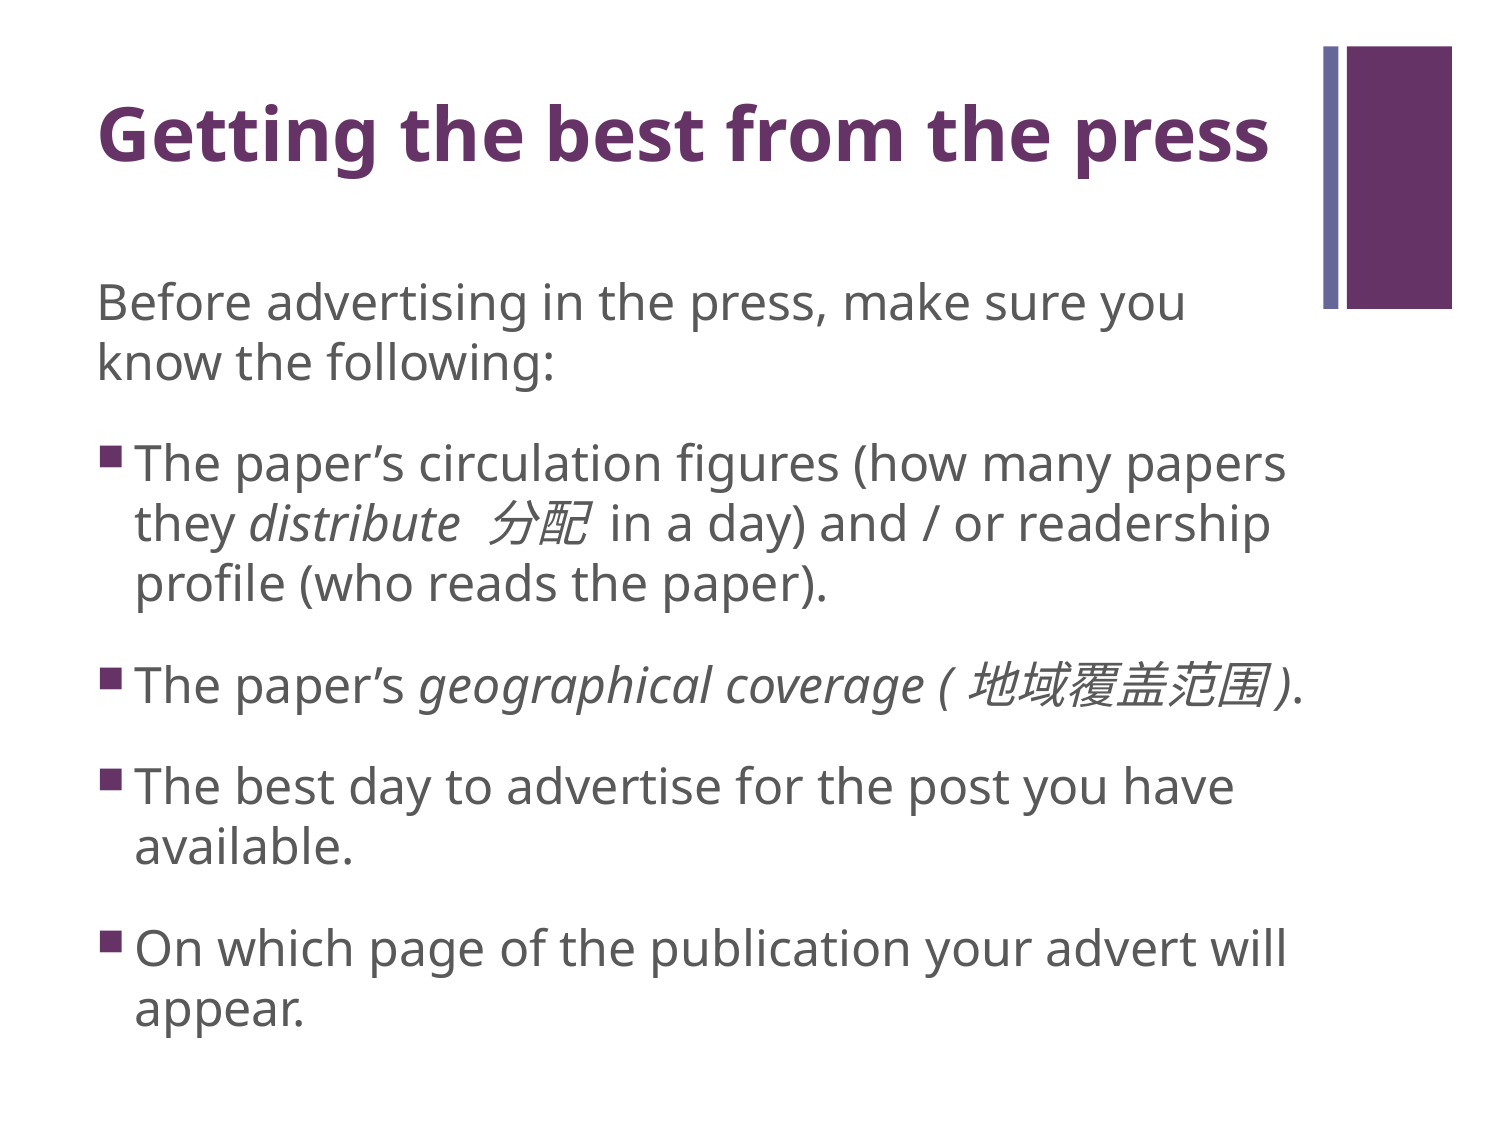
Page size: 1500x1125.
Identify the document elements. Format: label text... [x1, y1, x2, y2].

title Getting the best from the press [81, 79, 1322, 262]
list Before advertising in the press, make sure you know the following: The paper’s circulation figures (how many papers they distribute 分配 in a day) and / or readership profile (who reads the paper). The paper’s geographical coverage (地域覆盖范围). The best day to advertise for the post you have available. On which page of the publication your advert will appear. [81, 262, 1322, 1005]
